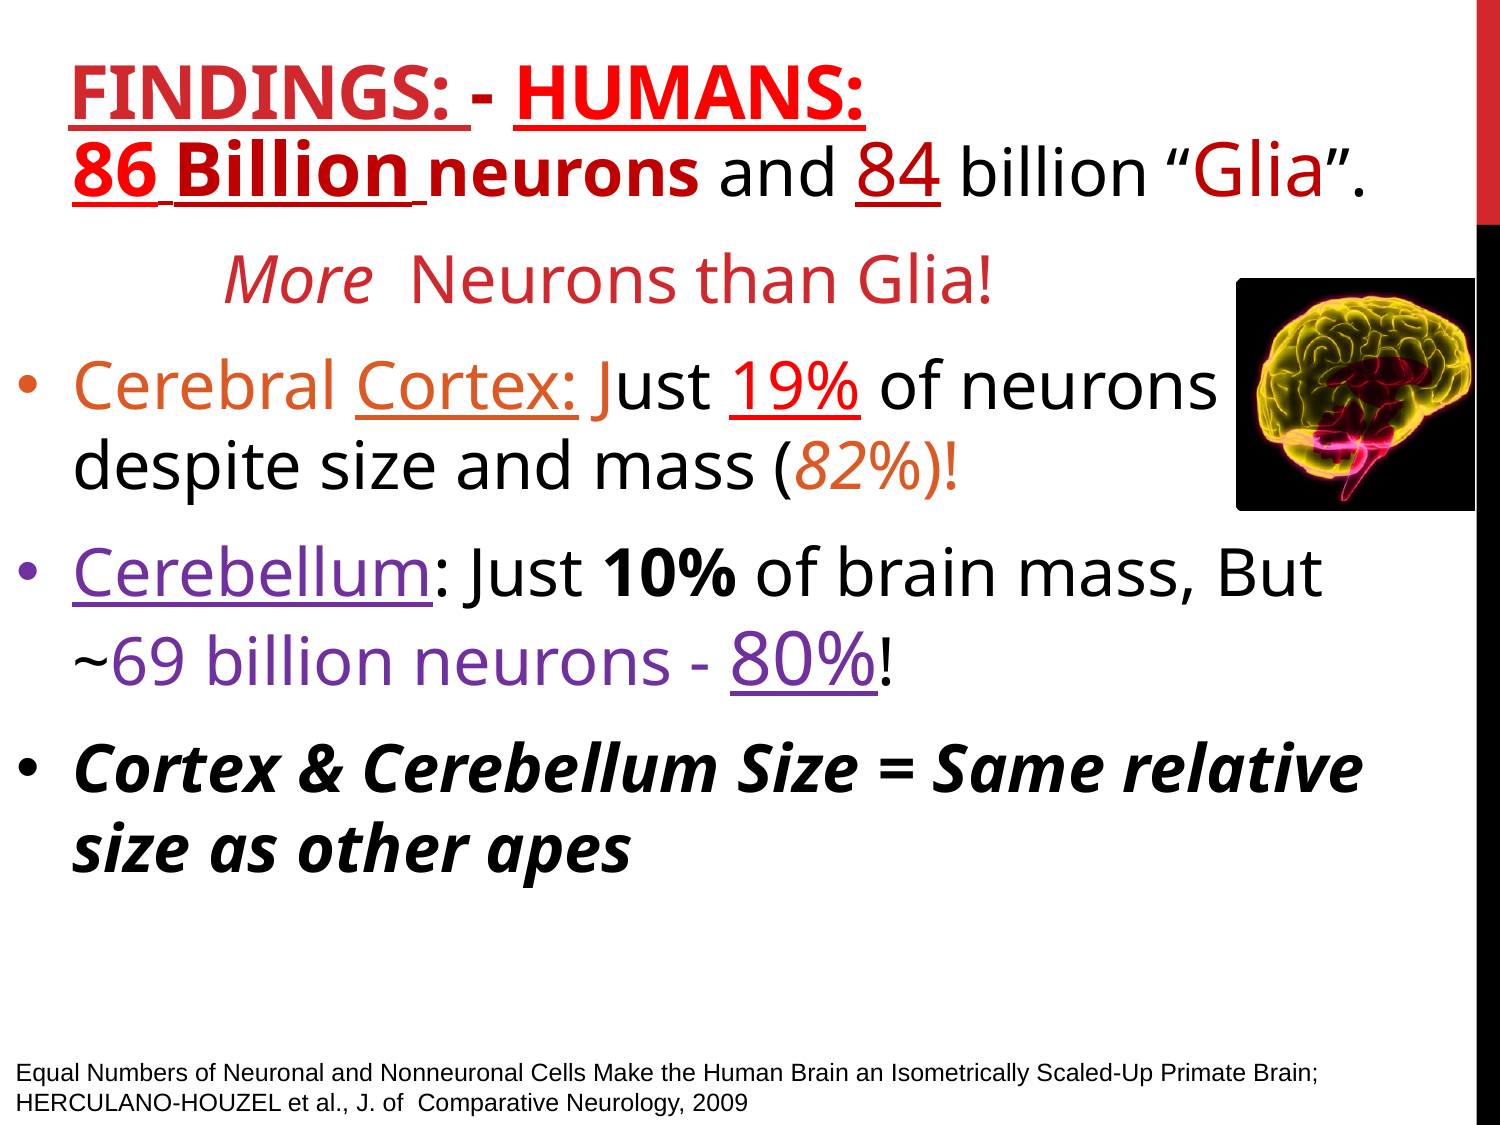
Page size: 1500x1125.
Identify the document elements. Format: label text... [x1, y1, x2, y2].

picture [1235, 278, 1476, 511]
list 86 Billion neurons and 84 billion “Glia”. More Neurons than Glia! Cerebral Cortex: Just 19% of neurons despite size and mass (82%)! Cerebellum: Just 10% of brain mass, But ~69 billion neurons - 80%! Cortex & Cerebellum Size = Same relative size as other apes [0, 113, 1436, 953]
title Findings: - HumANs: [53, 30, 1107, 113]
text_box Equal Numbers of Neuronal and Nonneuronal Cells Make the Human Brain an Isometrically Scaled-Up Primate Brain; HERCULANO-HOUZEL et al., J. of Comparative Neurology, 2009 [0, 1049, 1460, 1124]
